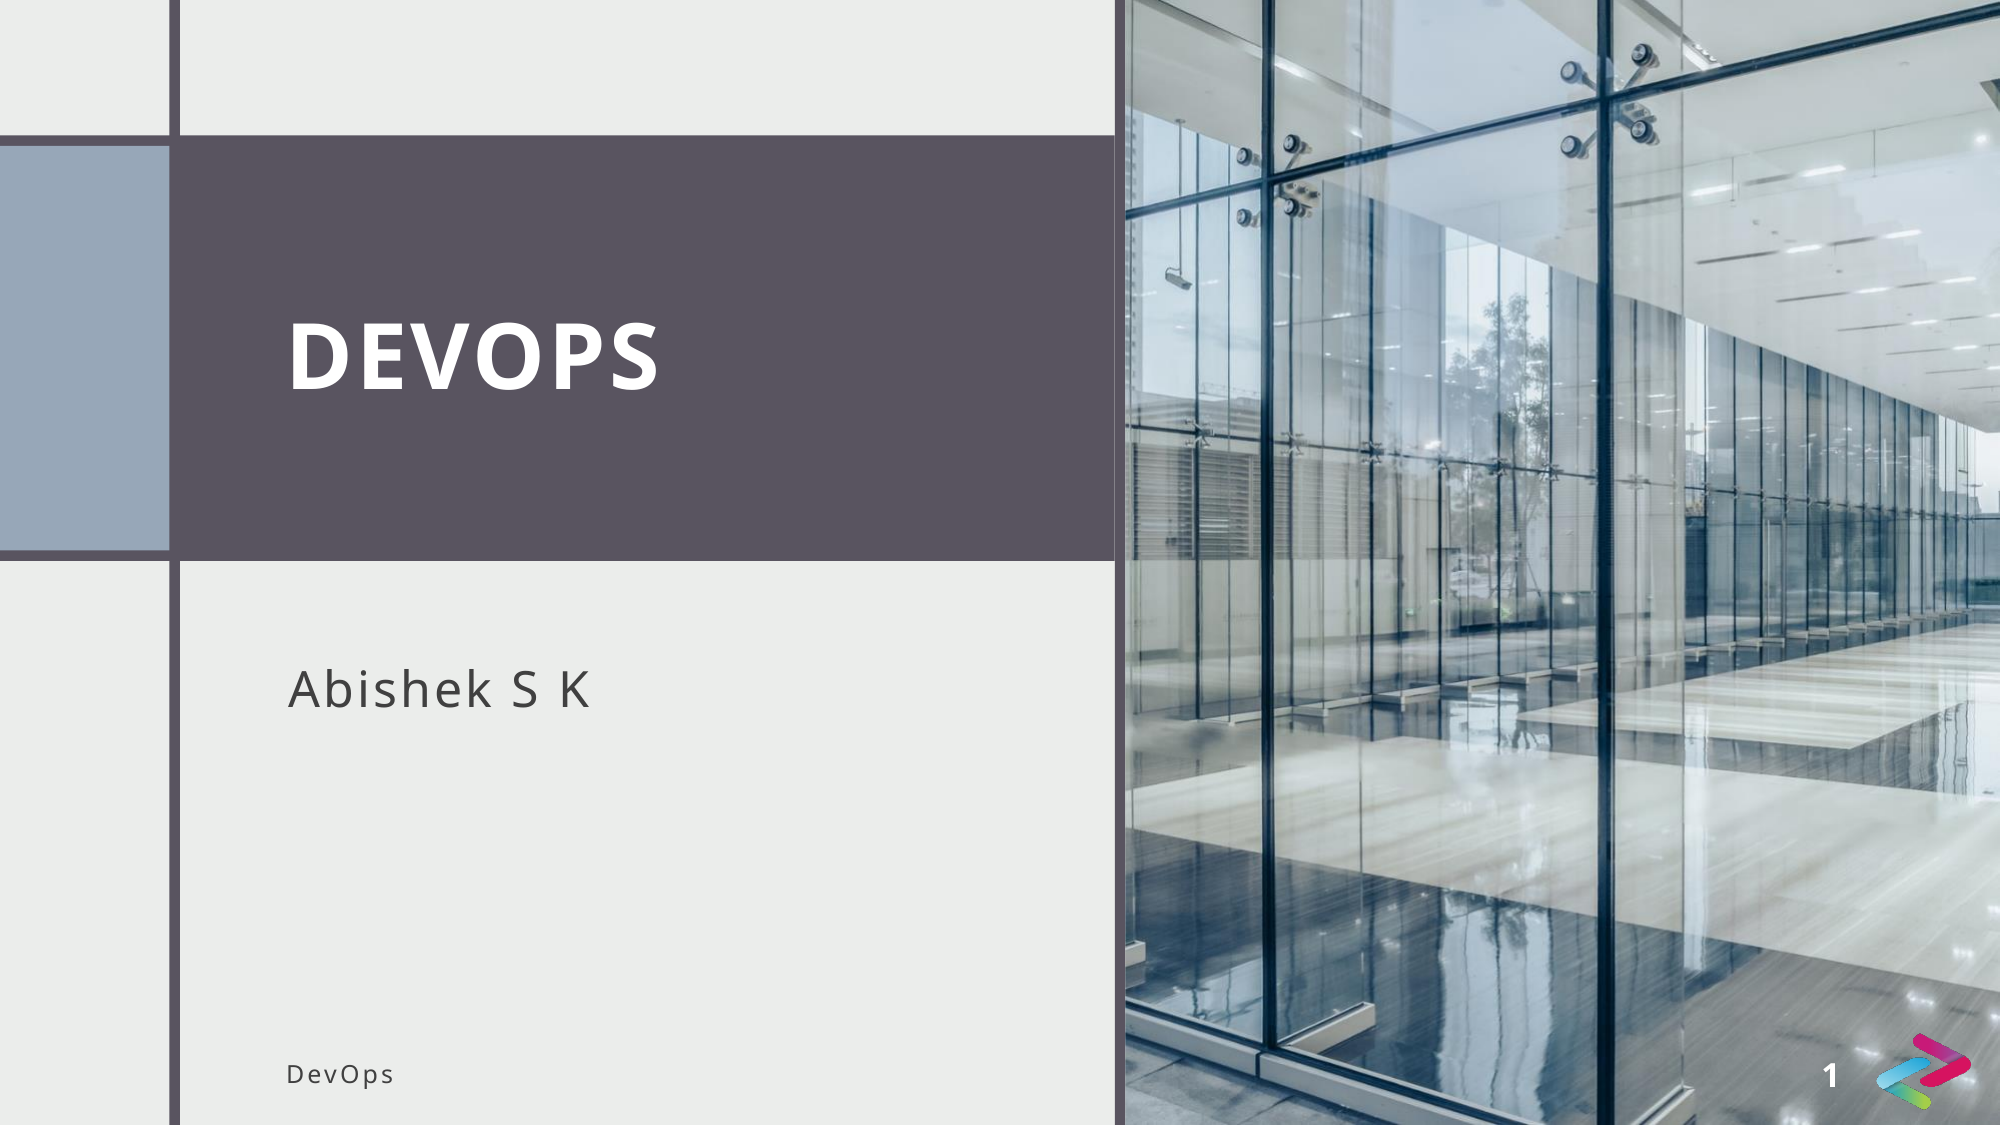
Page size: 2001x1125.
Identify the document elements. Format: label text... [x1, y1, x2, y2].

title DevOps [267, 173, 1108, 530]
footer DevOps [268, 1035, 1056, 1110]
subtitle Abishek S K [270, 615, 1088, 879]
picture [1125, 0, 2000, 1125]
